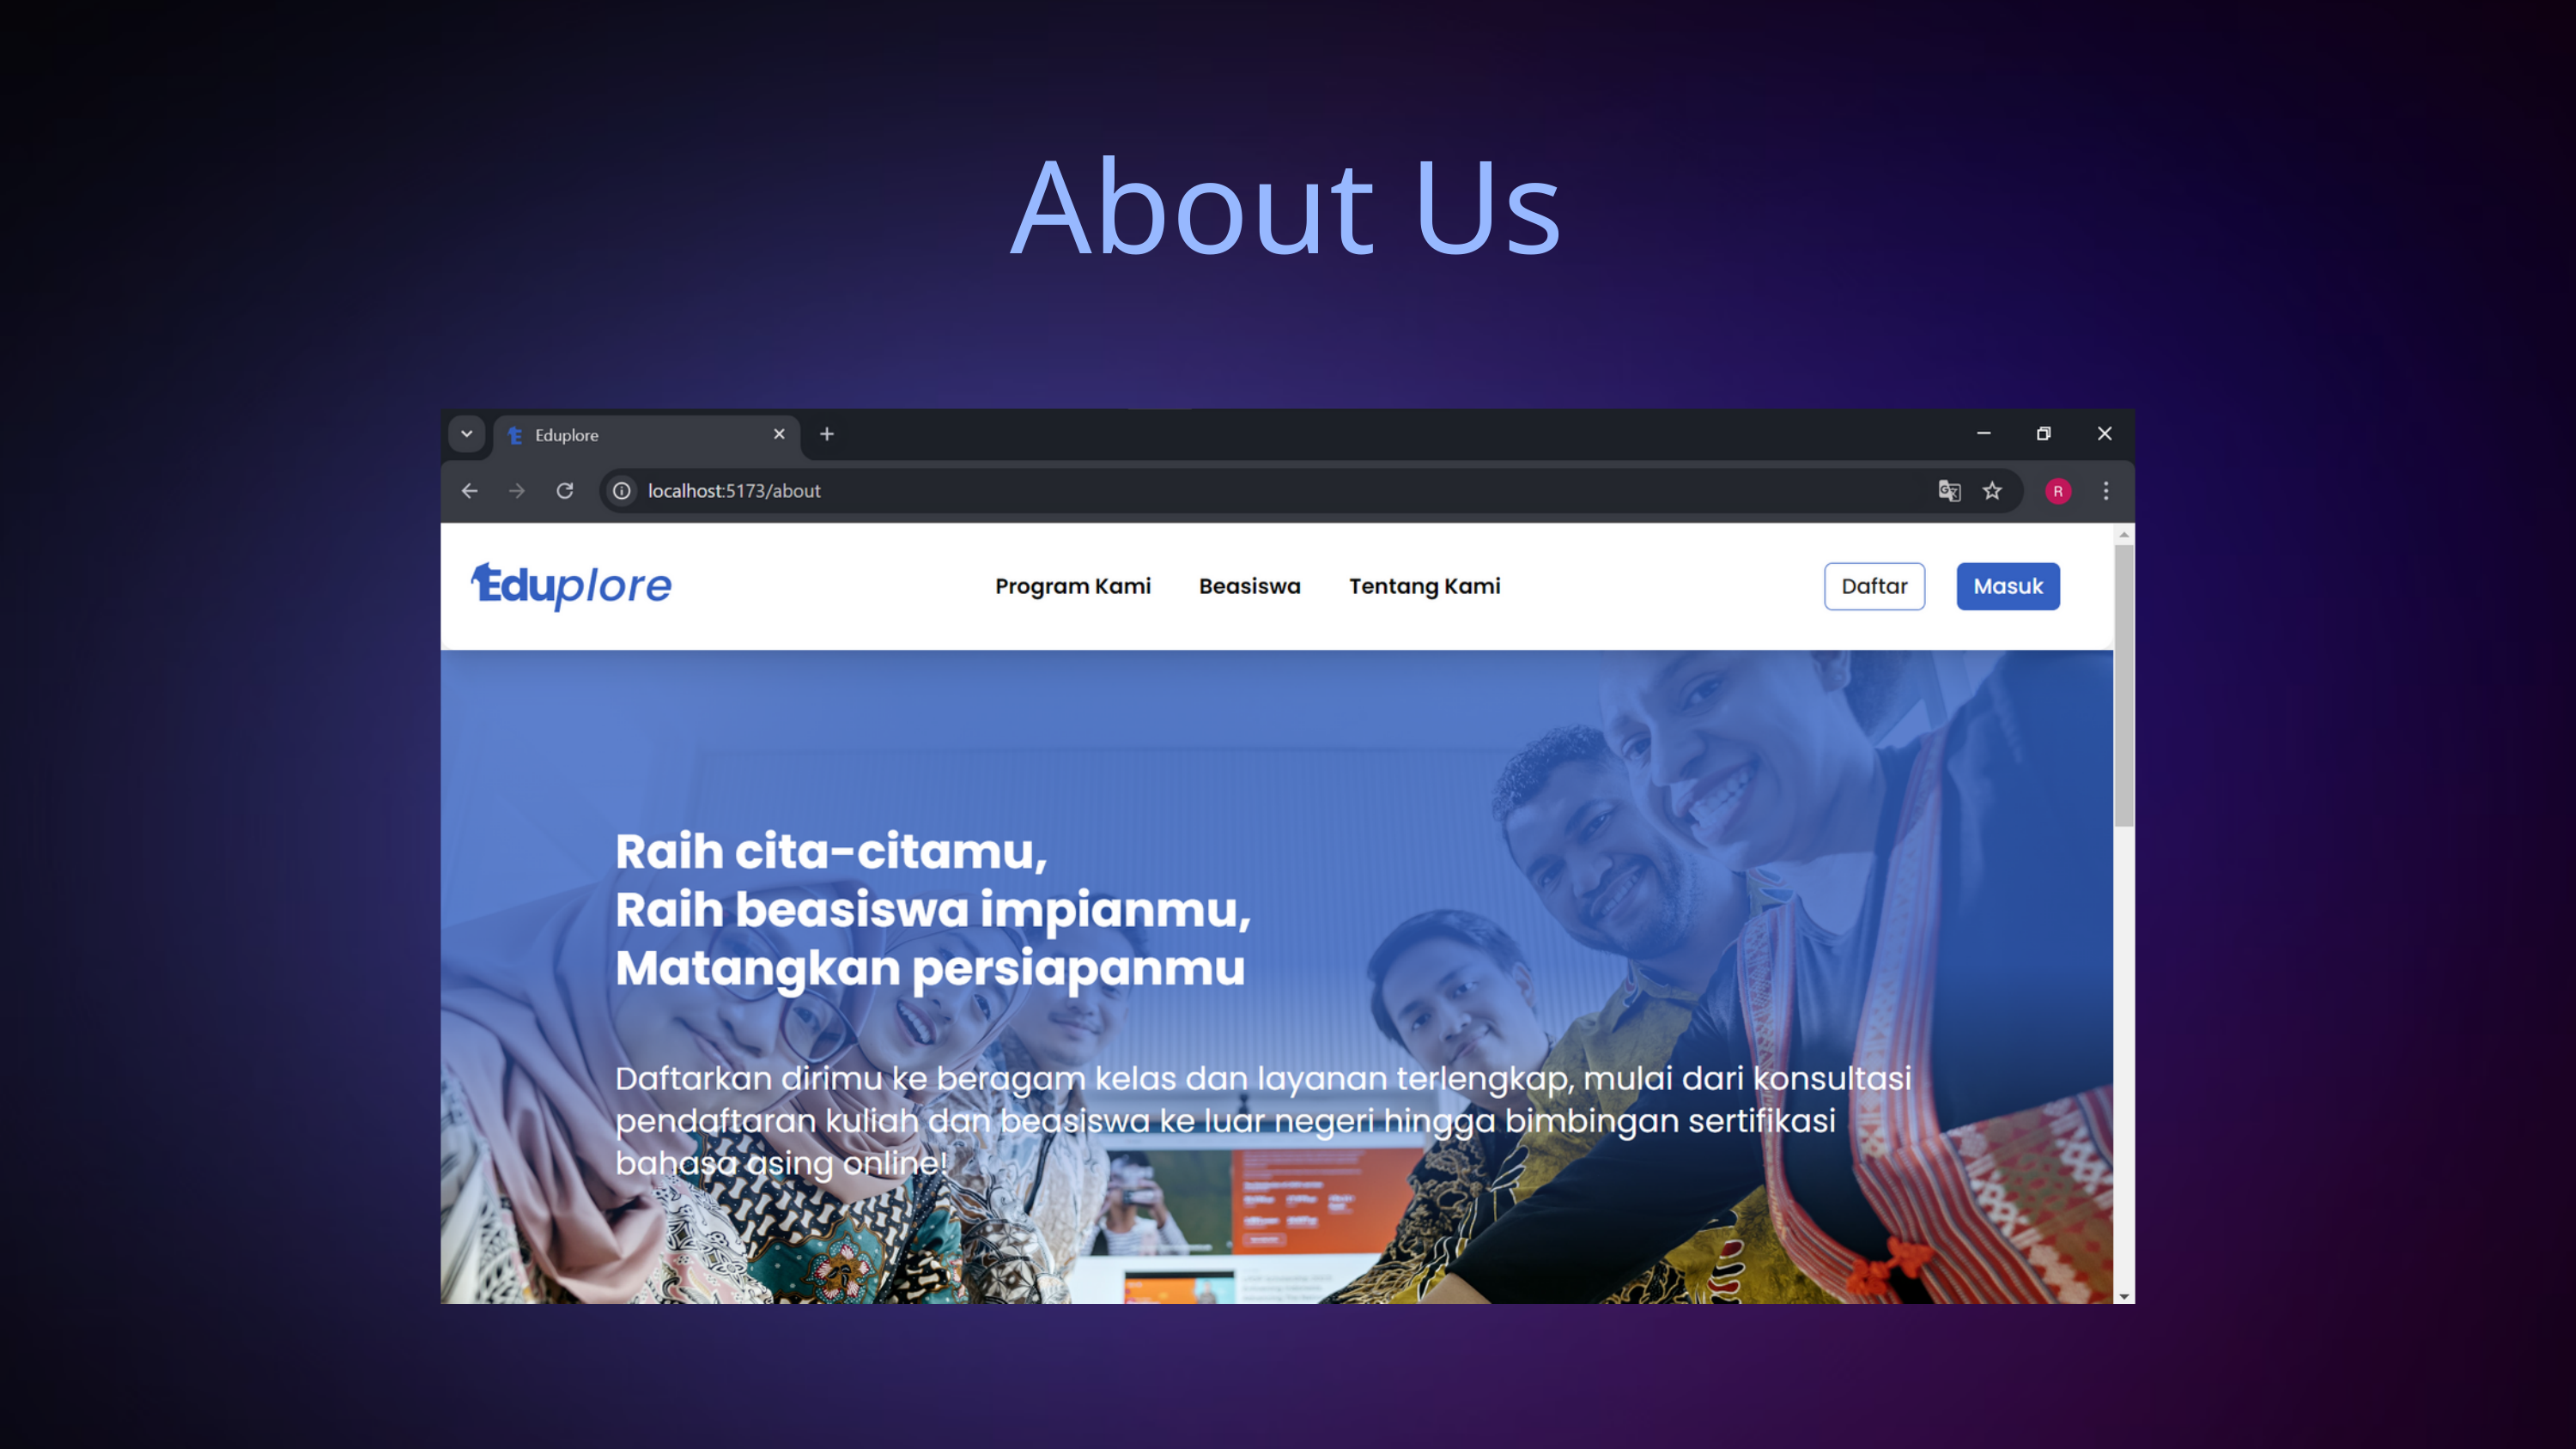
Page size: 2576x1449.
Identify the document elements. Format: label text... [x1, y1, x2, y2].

text_box About Us [753, 165, 1823, 280]
text_box [440, 409, 2136, 1304]
text_box [0, 0, 2576, 1449]
